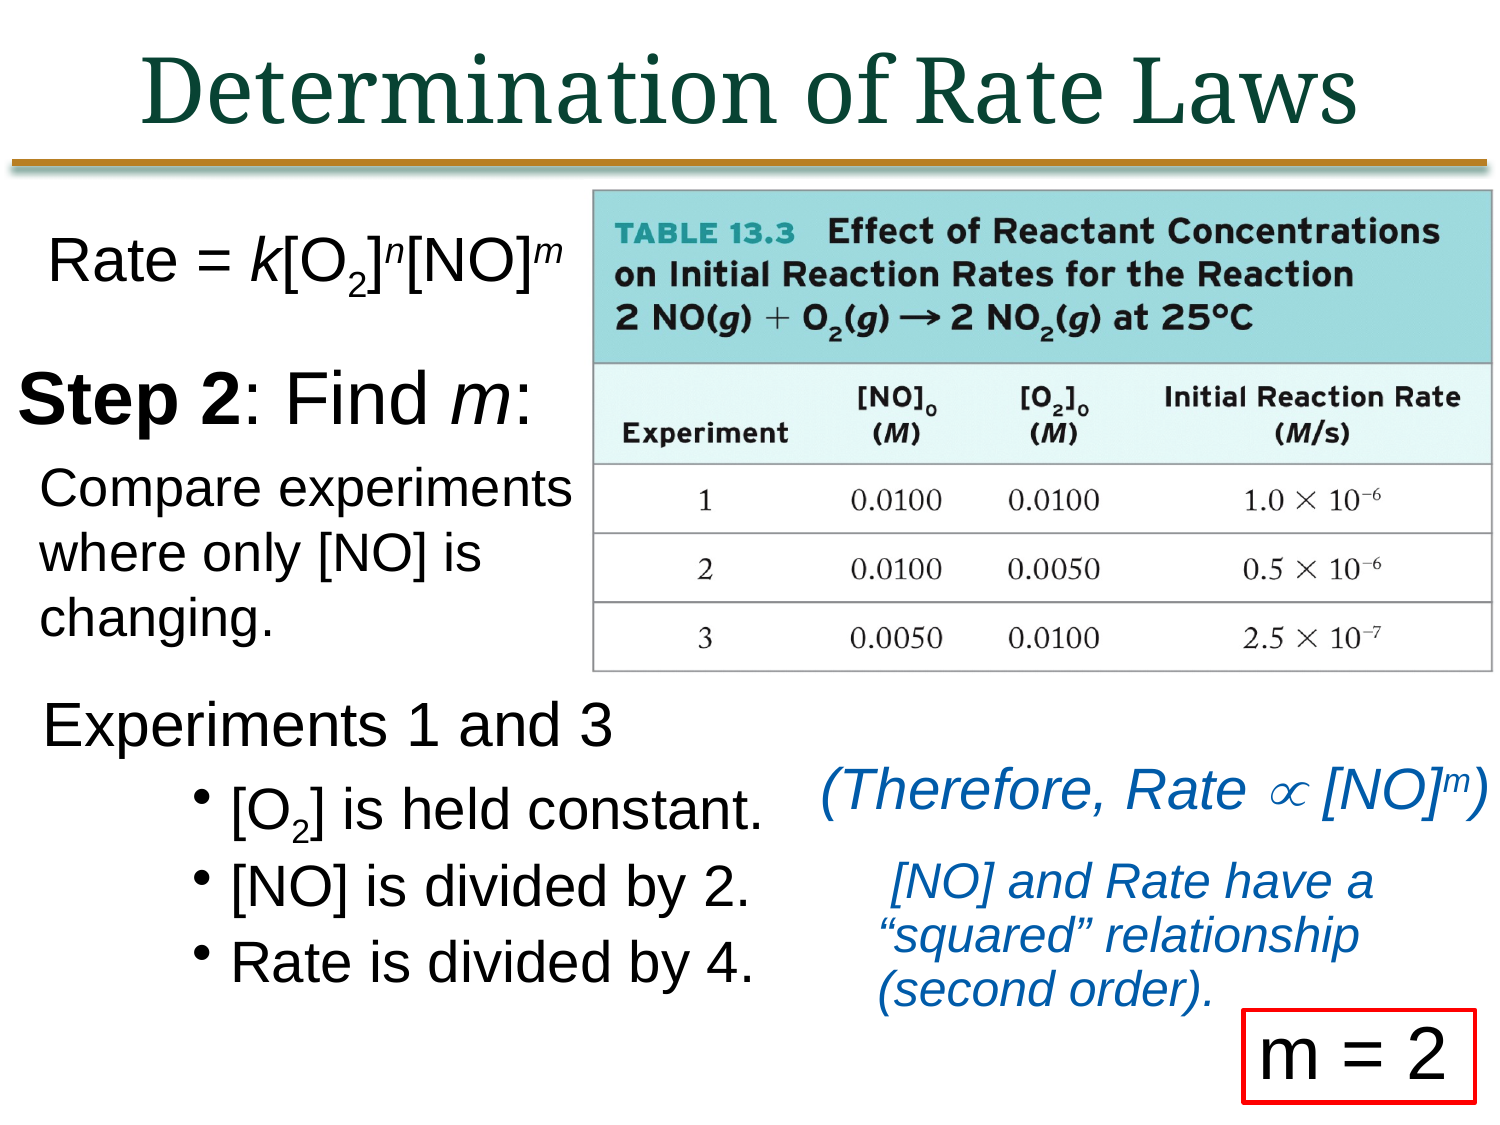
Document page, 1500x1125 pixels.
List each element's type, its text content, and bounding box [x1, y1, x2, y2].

text_box Rate = k[O2]n[NO]m [32, 213, 579, 305]
text_box Determination of Rate Laws [0, 24, 1500, 175]
text_box Compare experiments where only [NO] is changing. [25, 444, 579, 655]
text_box (Therefore, Rate  [NO]m) [805, 752, 1500, 830]
text_box [1243, 1010, 1475, 1103]
text_box [NO] and Rate have a “squared” relationship (second order). [862, 847, 1500, 1025]
list Experiments 1 and 3 [O2] is held constant. [NO] is divided by 2. Rate is divided by 4. [27, 684, 1500, 998]
picture [584, 178, 1500, 680]
text_box m = 2 [1243, 1025, 1482, 1104]
text_box Step 2: Find m: [2, 352, 550, 449]
